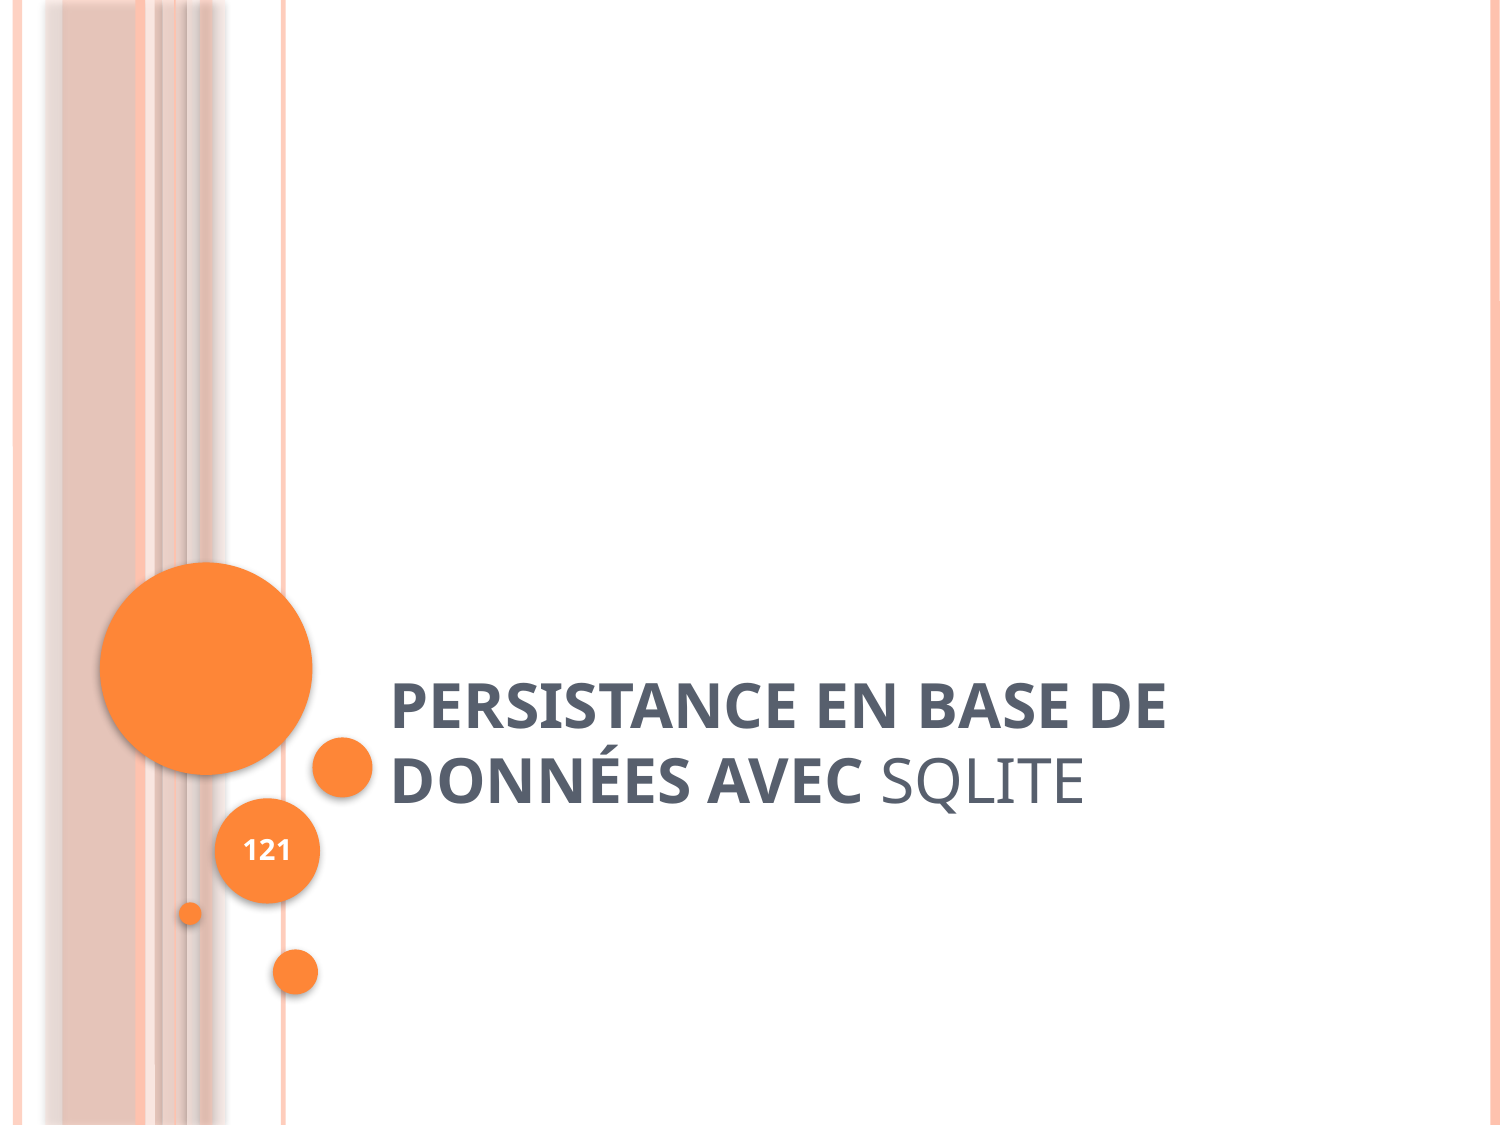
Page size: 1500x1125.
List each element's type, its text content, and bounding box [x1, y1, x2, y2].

slide_number 121 [217, 808, 318, 894]
title Persistance en base de données avec SQLITE [375, 512, 1388, 824]
